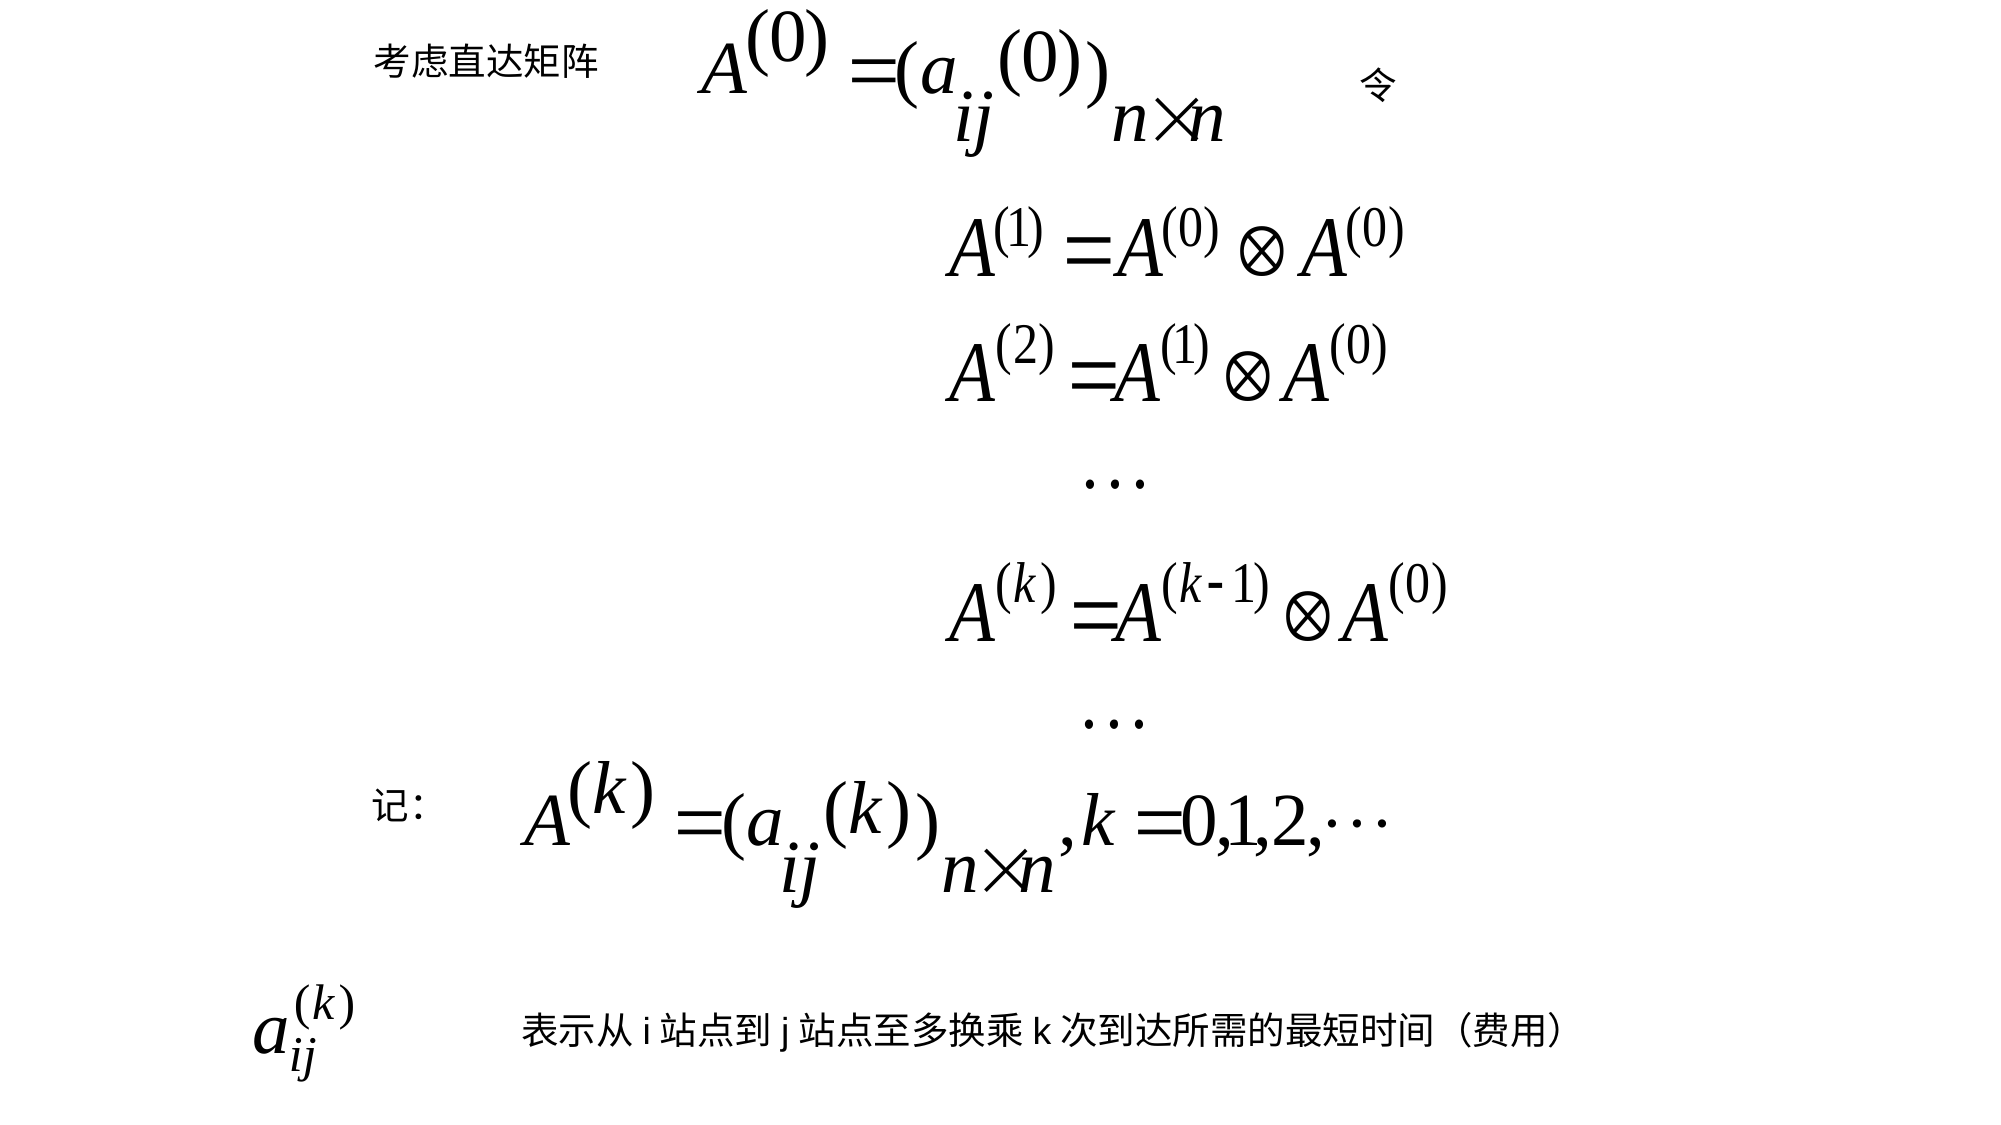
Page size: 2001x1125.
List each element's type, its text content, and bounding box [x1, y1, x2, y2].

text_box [692, 0, 1229, 163]
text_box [940, 196, 1458, 776]
text_box 表示从i站点到j站点至多换乘k次到达所需的最短时间（费用） [359, 999, 1750, 1060]
text_box 记： [314, 774, 504, 835]
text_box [515, 751, 1393, 914]
text_box 令 [1330, 54, 1426, 115]
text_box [249, 976, 359, 1089]
text_box 考虑直达矩阵 [303, 30, 670, 91]
